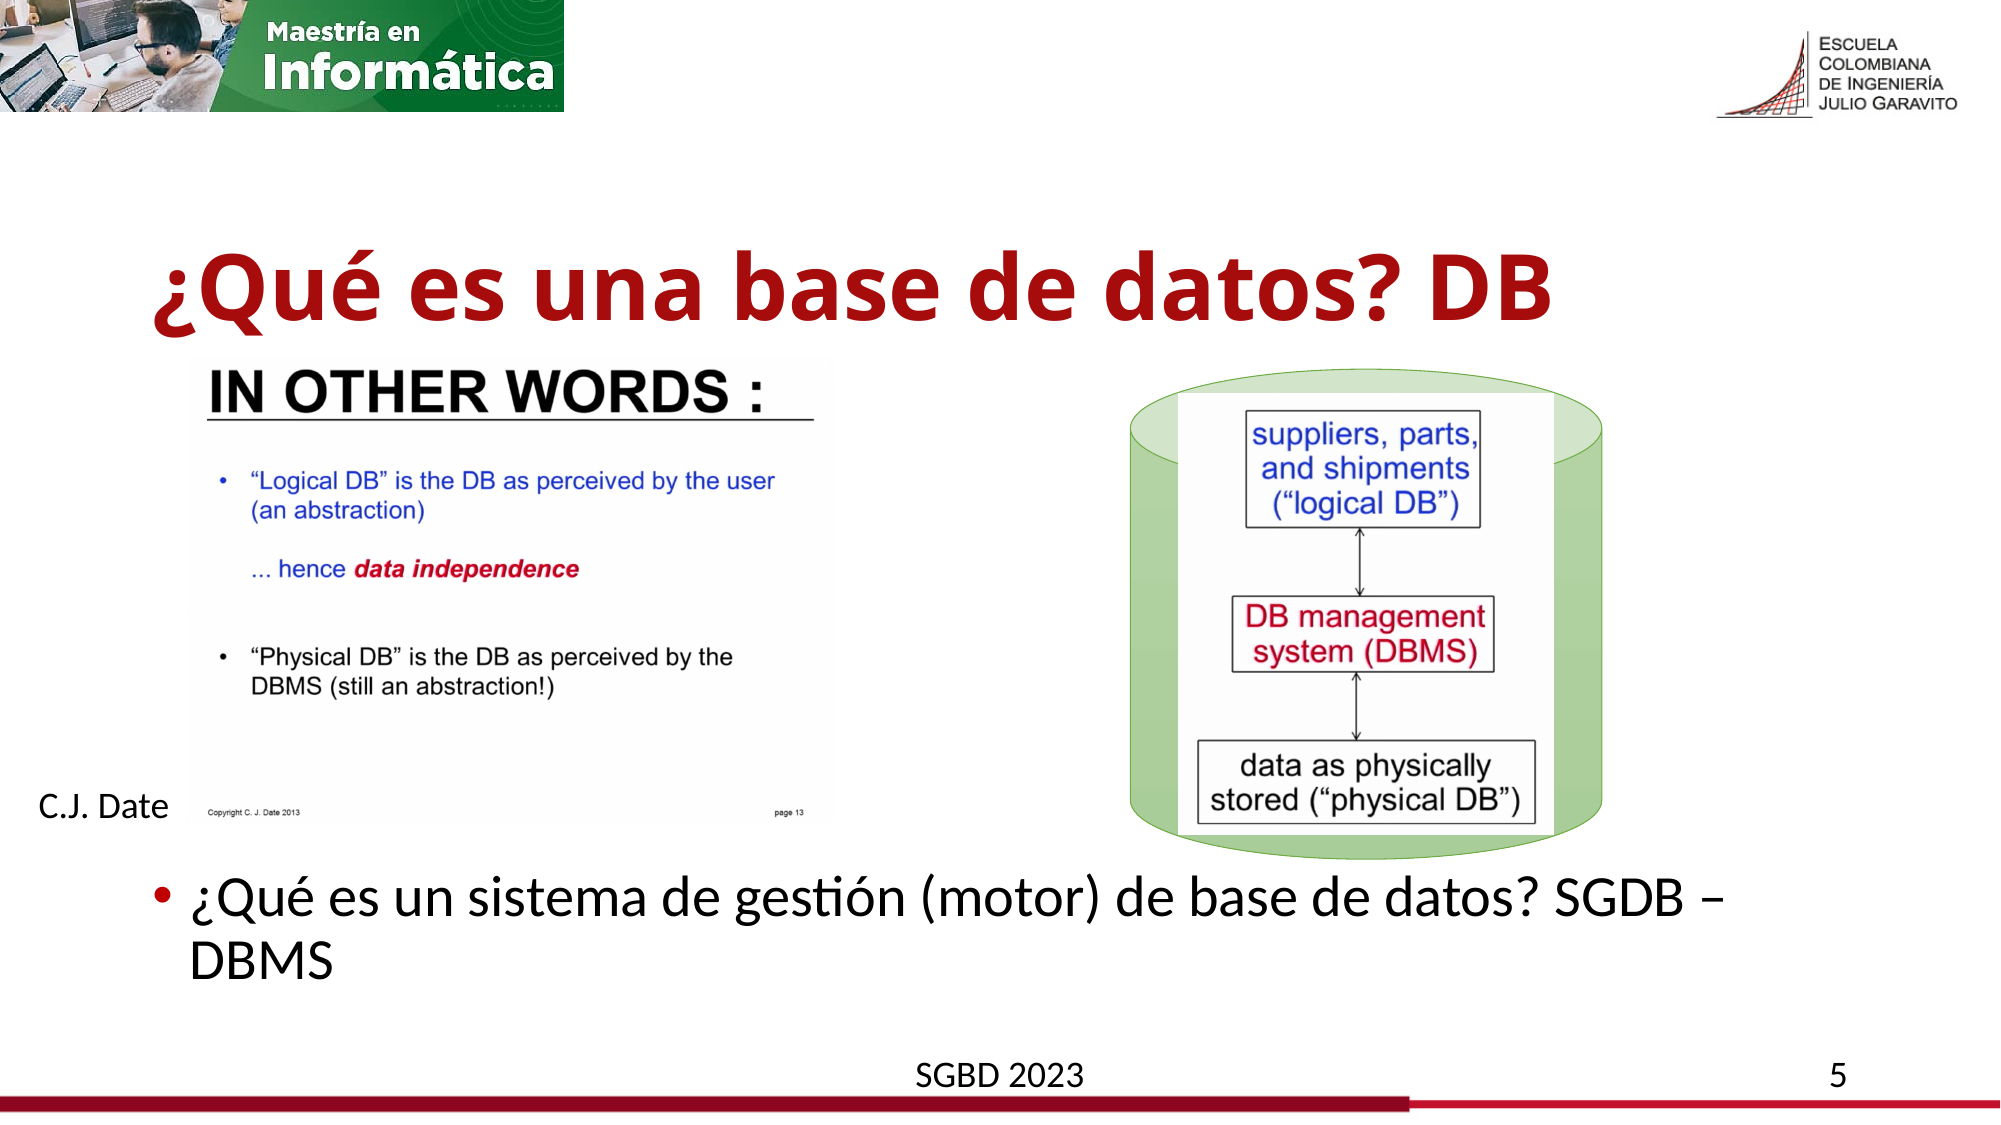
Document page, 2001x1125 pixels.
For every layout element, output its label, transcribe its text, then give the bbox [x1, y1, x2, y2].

slide_number 85 [1554, 394, 1601, 462]
list ¿Qué es un sistema de gestión (motor) de base de datos? SGDB – DBMS [137, 859, 1863, 1014]
slide_number 5 [1412, 1042, 1863, 1103]
footer SGBD 2023 [662, 1042, 1338, 1103]
slide_number 85 [1132, 394, 1178, 462]
text_box [1129, 368, 1603, 860]
title ¿Qué es una base de datos? DB [137, 182, 1863, 400]
picture [0, 0, 2001, 1125]
slide_number 85 [1182, 370, 1550, 393]
text_box C.J. Date [23, 774, 185, 834]
